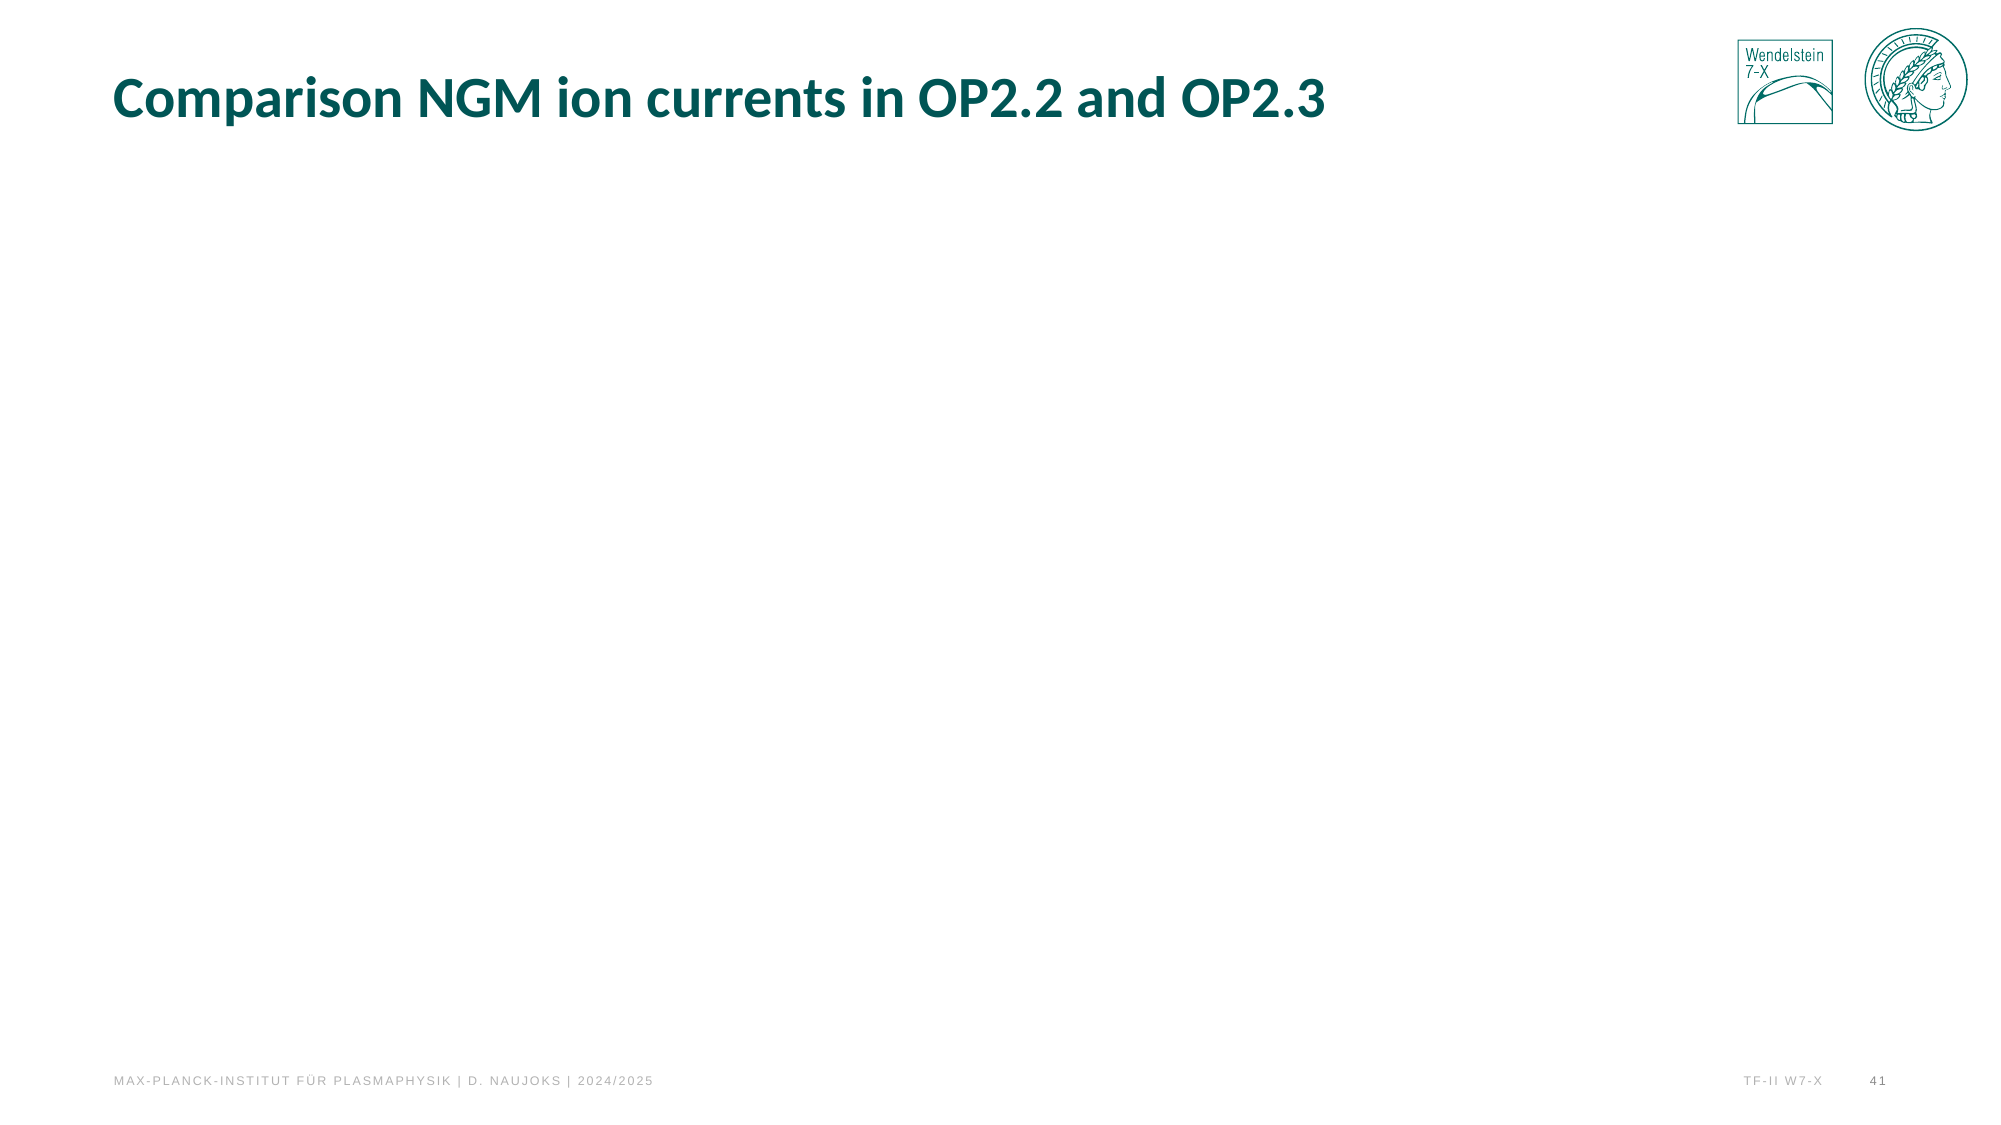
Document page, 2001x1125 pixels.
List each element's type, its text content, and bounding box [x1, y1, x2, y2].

title Comparison NGM ion currents in OP2.2 and OP2.3 [114, 70, 1685, 218]
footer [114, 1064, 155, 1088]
slide_number 41 [1833, 1064, 1886, 1088]
slide_number TF-II W7-X [155, 1064, 1833, 1088]
